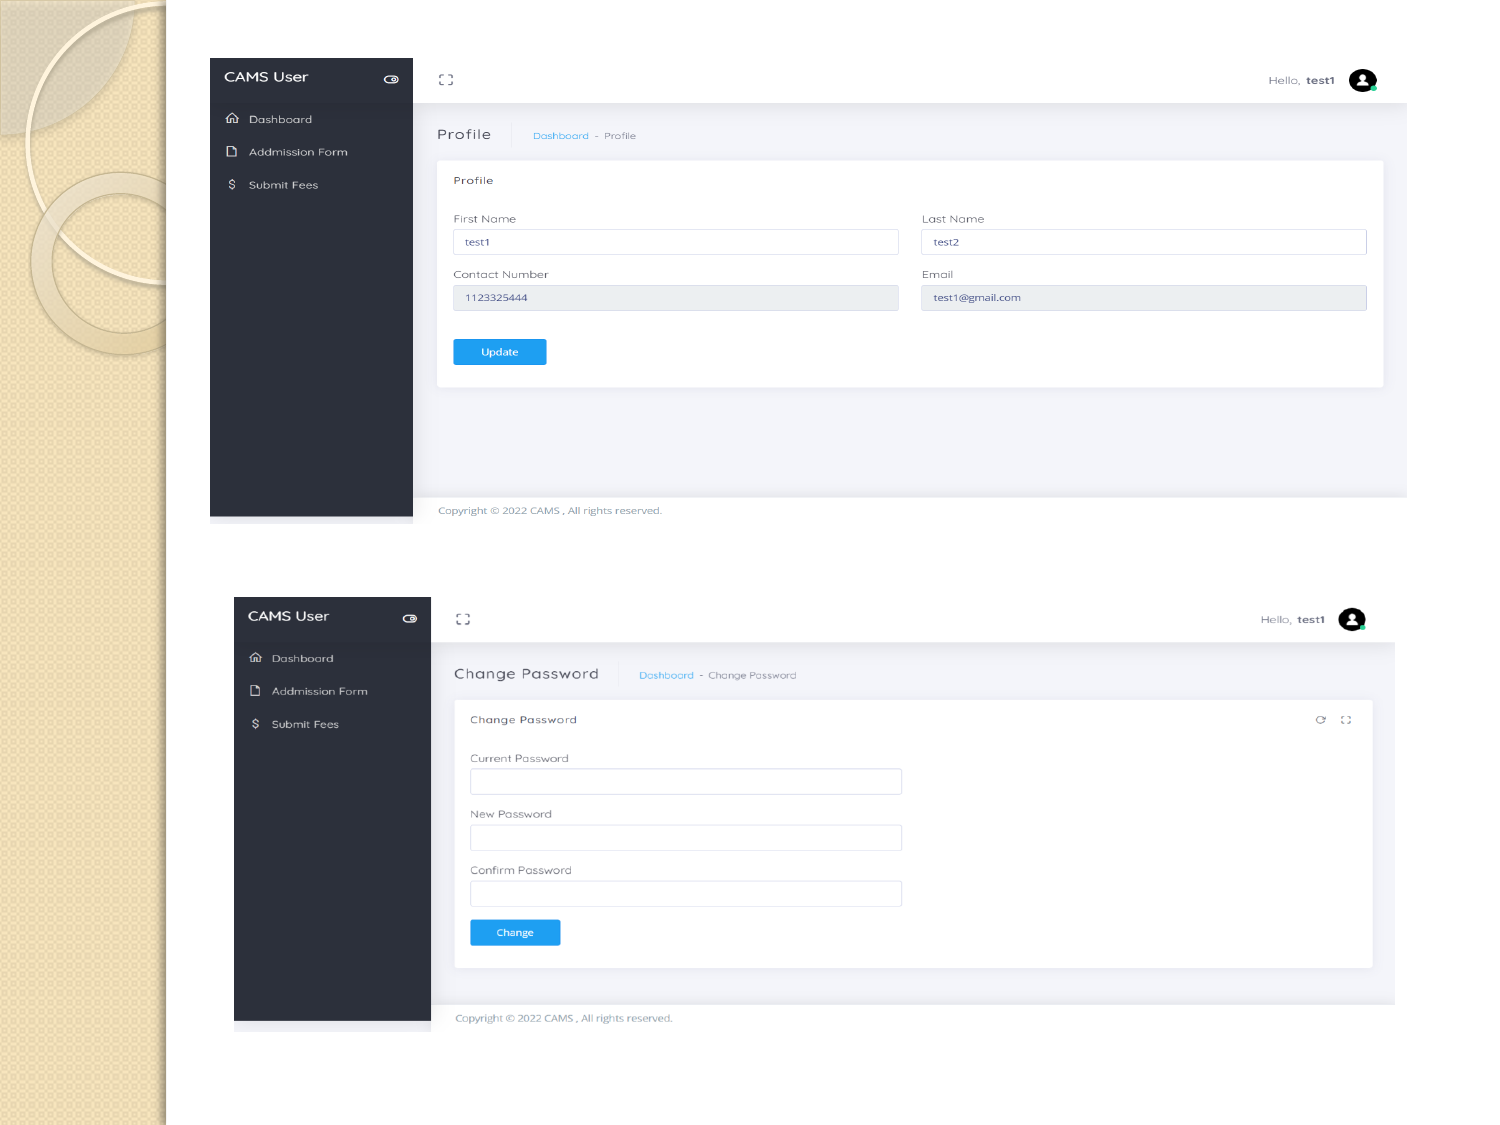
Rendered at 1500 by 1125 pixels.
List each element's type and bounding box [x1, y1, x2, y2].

picture [234, 597, 1395, 1032]
picture [210, 58, 1407, 524]
